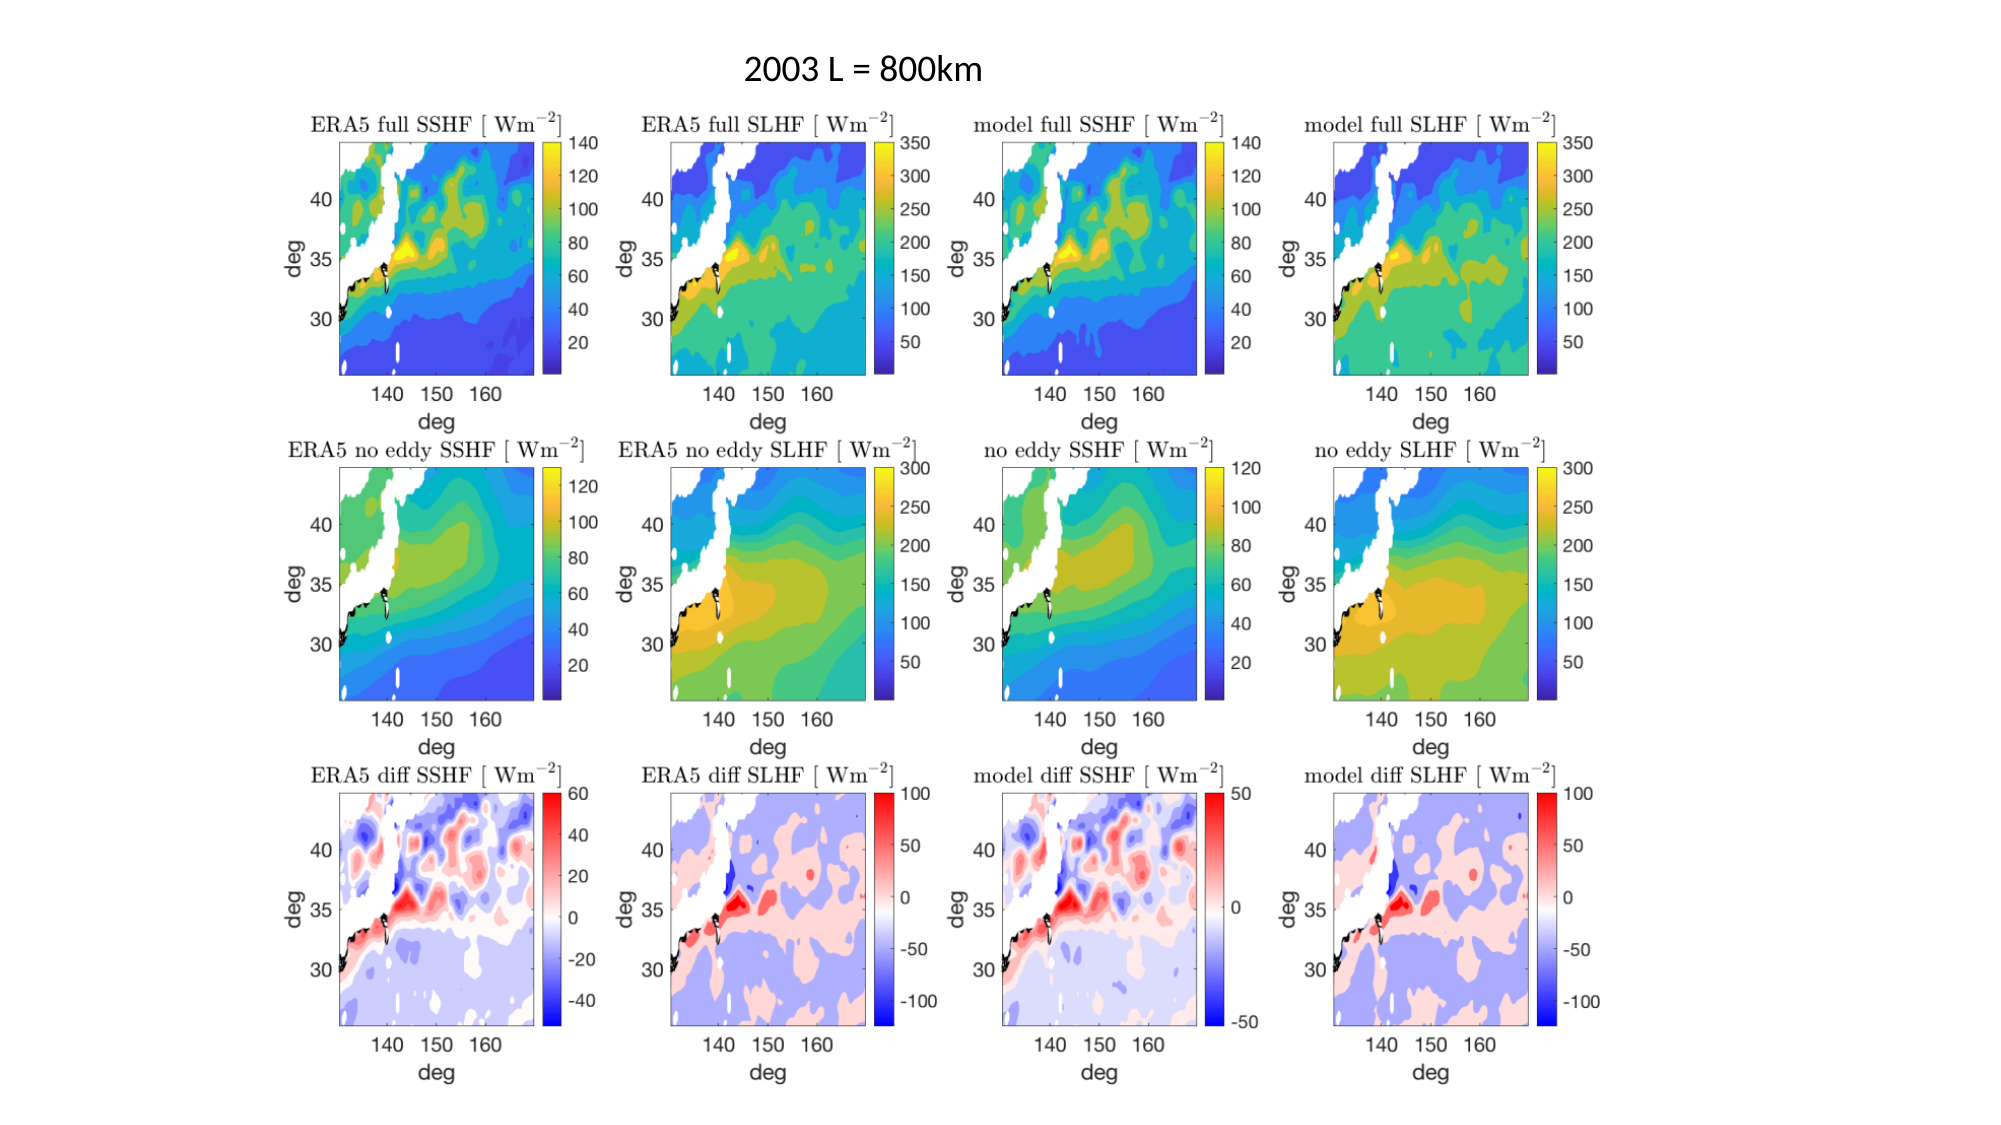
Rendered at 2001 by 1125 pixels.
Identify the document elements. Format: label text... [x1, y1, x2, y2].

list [130, 61, 1736, 1125]
text_box 2003 L = 800km [728, 36, 999, 61]
